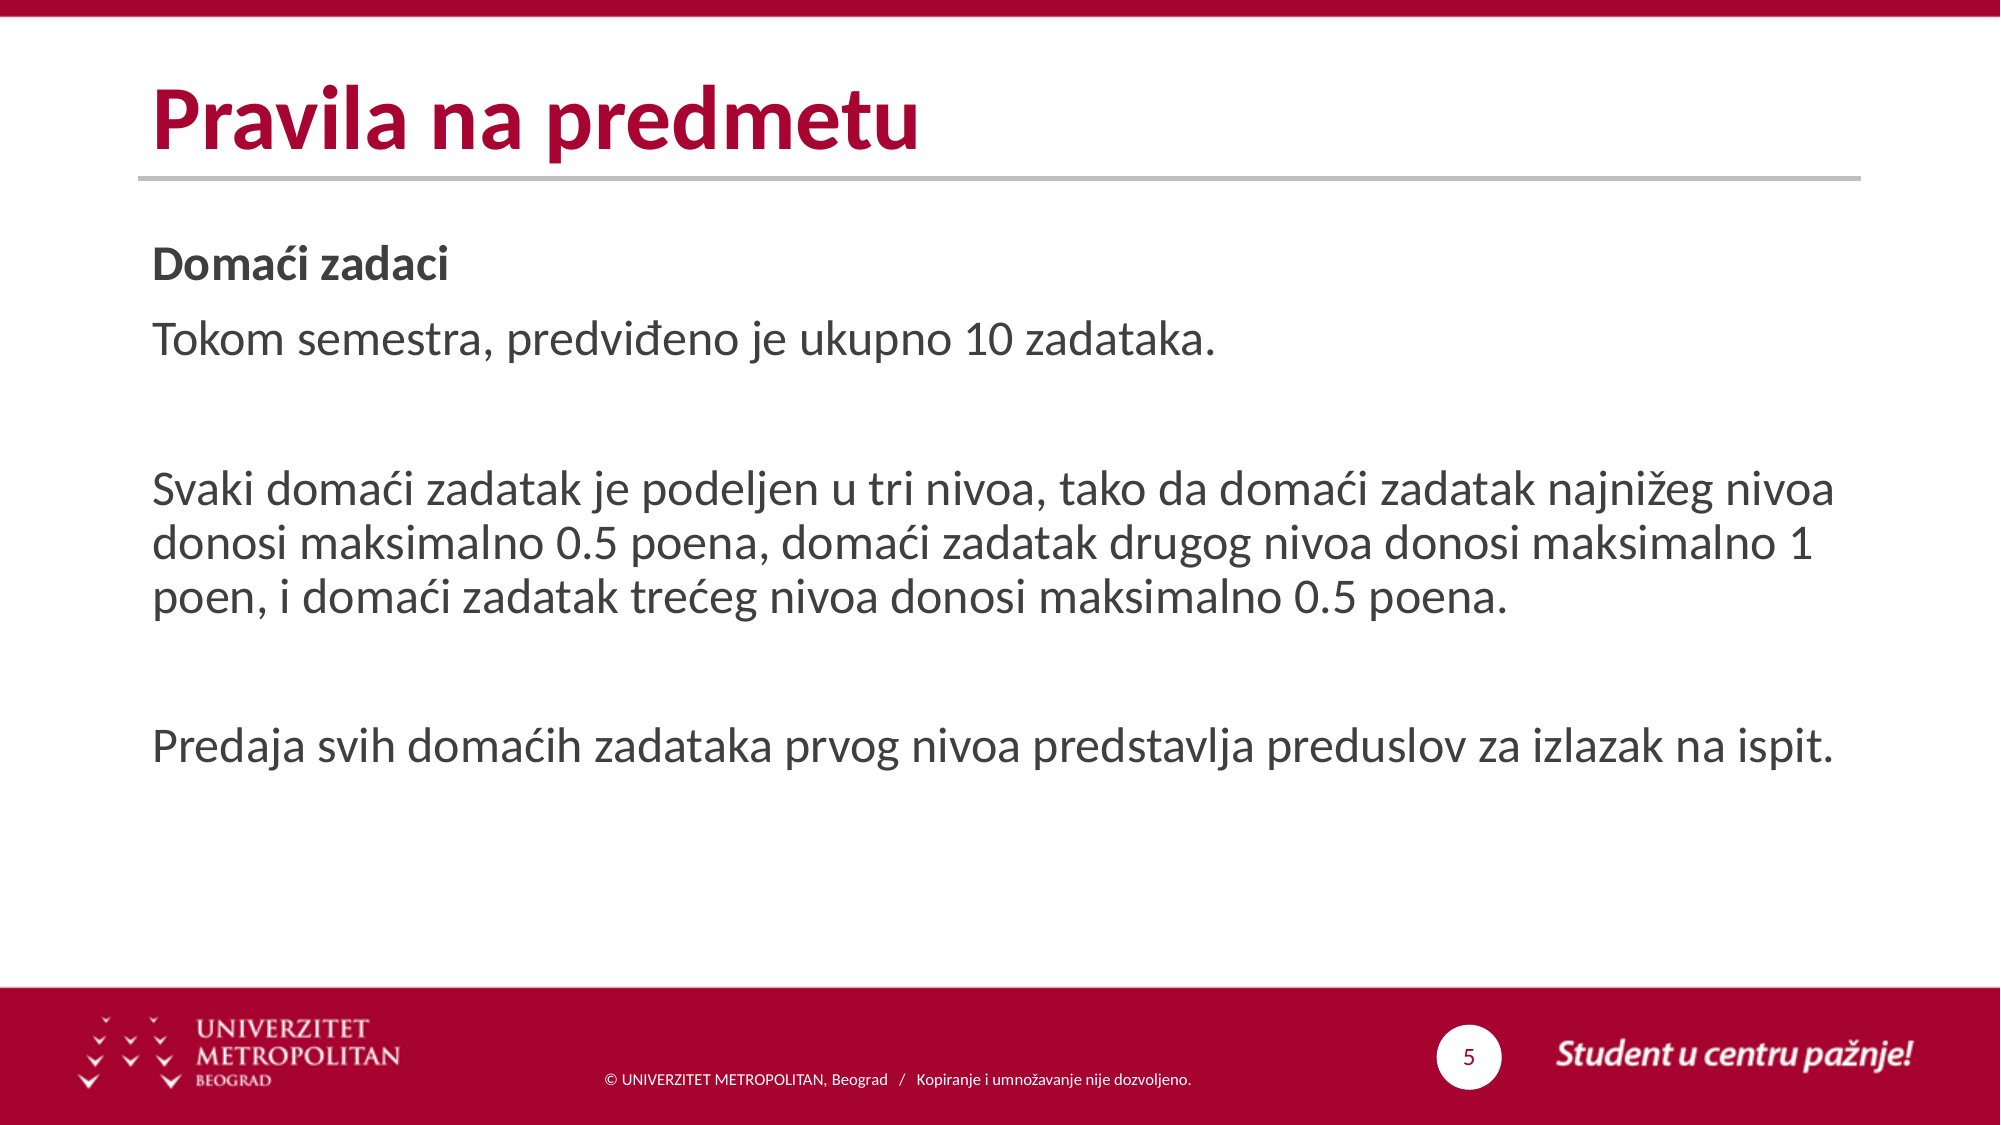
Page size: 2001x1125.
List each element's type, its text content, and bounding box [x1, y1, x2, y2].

picture [0, 0, 2000, 1125]
title Pravila na predmetu [137, 63, 1863, 202]
list Domaći zadaci Tokom semestra, predviđeno je ukupno 10 zadataka. Svaki domaći zadatak je podeljen u tri nivoa, tako da domaći zadatak najnižeg nivoa donosi maksimalno 0.5 poena, domaći zadatak drugog nivoa donosi maksimalno 1 poen, i domaći zadatak trećeg nivoa donosi maksimalno 0.5 poena. Predaja svih domaćih zadataka prvog nivoa predstavlja preduslov za izlazak na ispit. [137, 230, 1863, 944]
